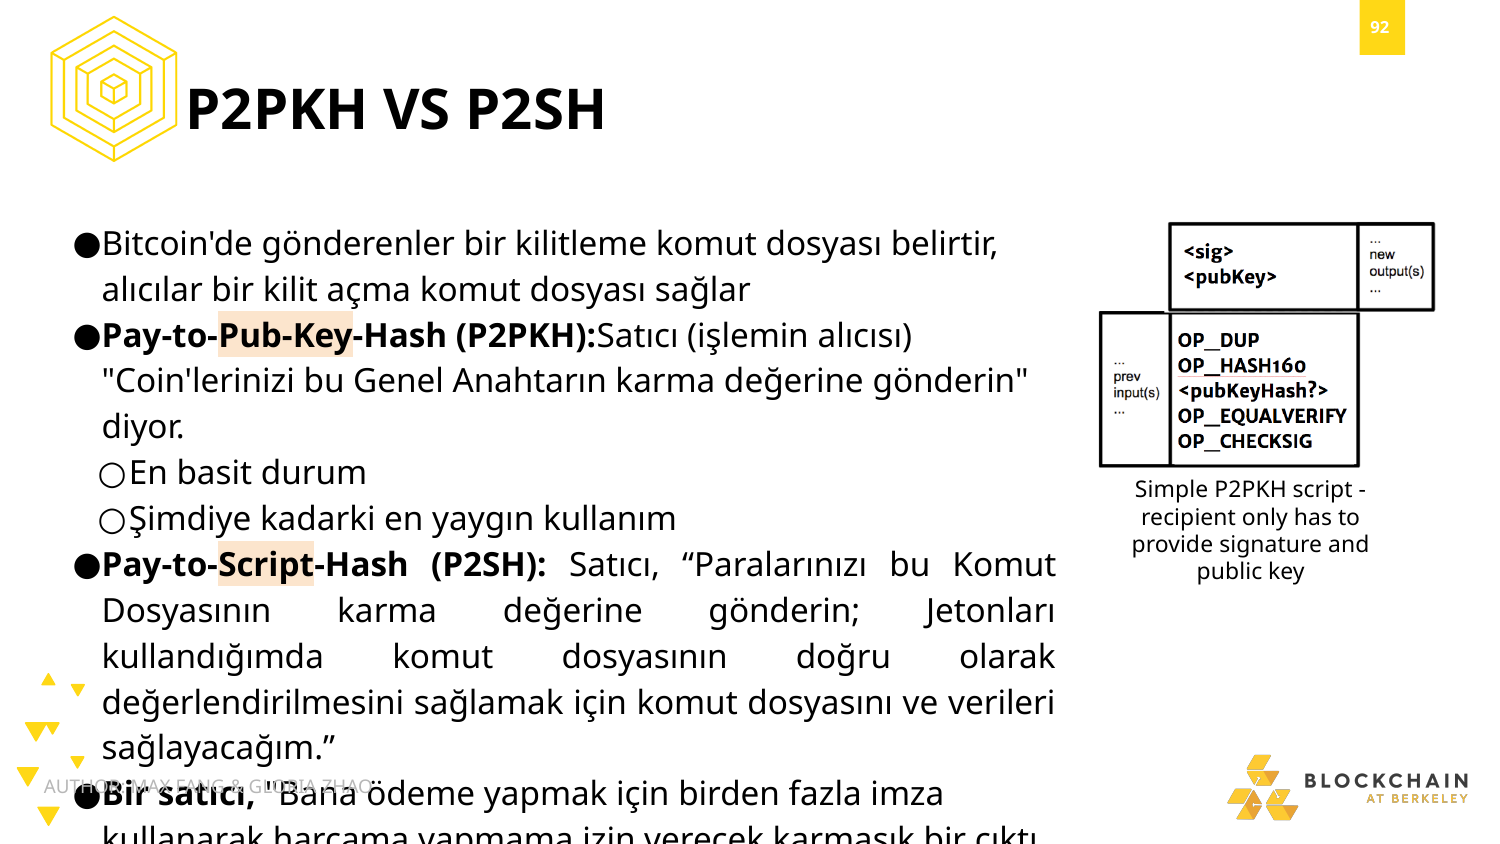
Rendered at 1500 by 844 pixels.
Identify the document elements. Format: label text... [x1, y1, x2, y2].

picture [1085, 216, 1443, 473]
picture [1213, 740, 1489, 837]
text_box Simple P2PKH script - recipient only has to provide signature and public key [1093, 481, 1409, 531]
picture [17, 0, 201, 183]
text_box P2PKH VS P2SH [179, 66, 1378, 129]
list Bitcoin'de gönderenler bir kilitleme komut dosyası belirtir, alıcılar bir kilit açma komut dosyası sağlar Pay-to-Pub-Key-Hash (P2PKH):Satıcı (işlemin alıcısı) "Coin'lerinizi bu Genel Anahtarın karma değerine gönderin" diyor. En basit durum Şimdiye kadarki en yaygın kullanım Pay-to-Script-Hash (P2SH): Satıcı, “Paralarınızı bu Komut Dosyasının karma değerine gönderin; Jetonları kullandığımda komut dosyasının doğru olarak değerlendirilmesini sağlamak için komut dosyasını ve verileri sağlayacağım.” Bir satıcı, "Bana ödeme yapmak için birden fazla imza kullanarak harcama yapmama izin verecek karmaşık bir çıktı komut dosyası yaz" diyemez. [57, 200, 1073, 806]
text_box AUTHOR: MAX FANG & GLORIA ZHAO [38, 747, 395, 834]
